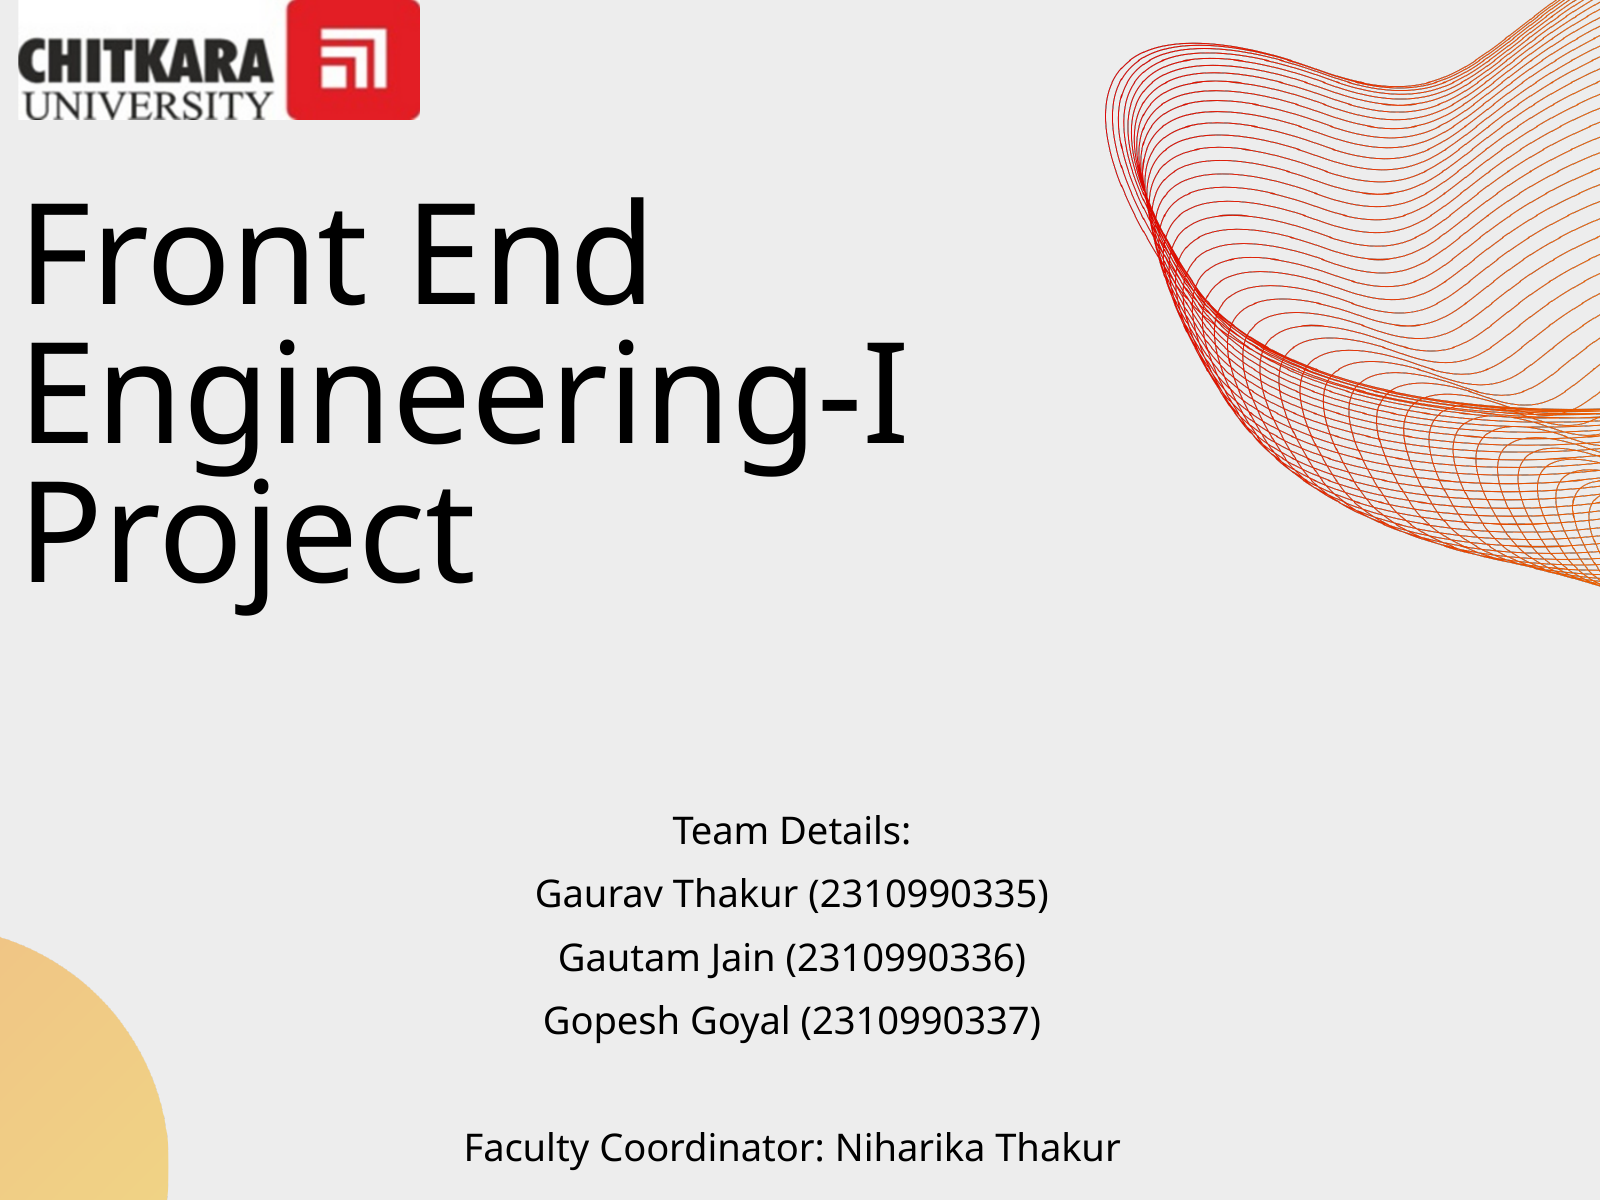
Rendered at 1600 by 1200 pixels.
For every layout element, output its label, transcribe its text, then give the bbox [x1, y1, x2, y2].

text_box [18, 0, 421, 120]
text_box [1099, 0, 1600, 701]
text_box Team Details: Gaurav Thakur (2310990335) Gautam Jain (2310990336) Gopesh Goyal (2310990337) Faculty Coordinator: Niharika Thakur [371, 788, 1213, 1170]
text_box [0, 926, 169, 1200]
text_box Front End Engineering-I Project [18, 193, 1213, 750]
